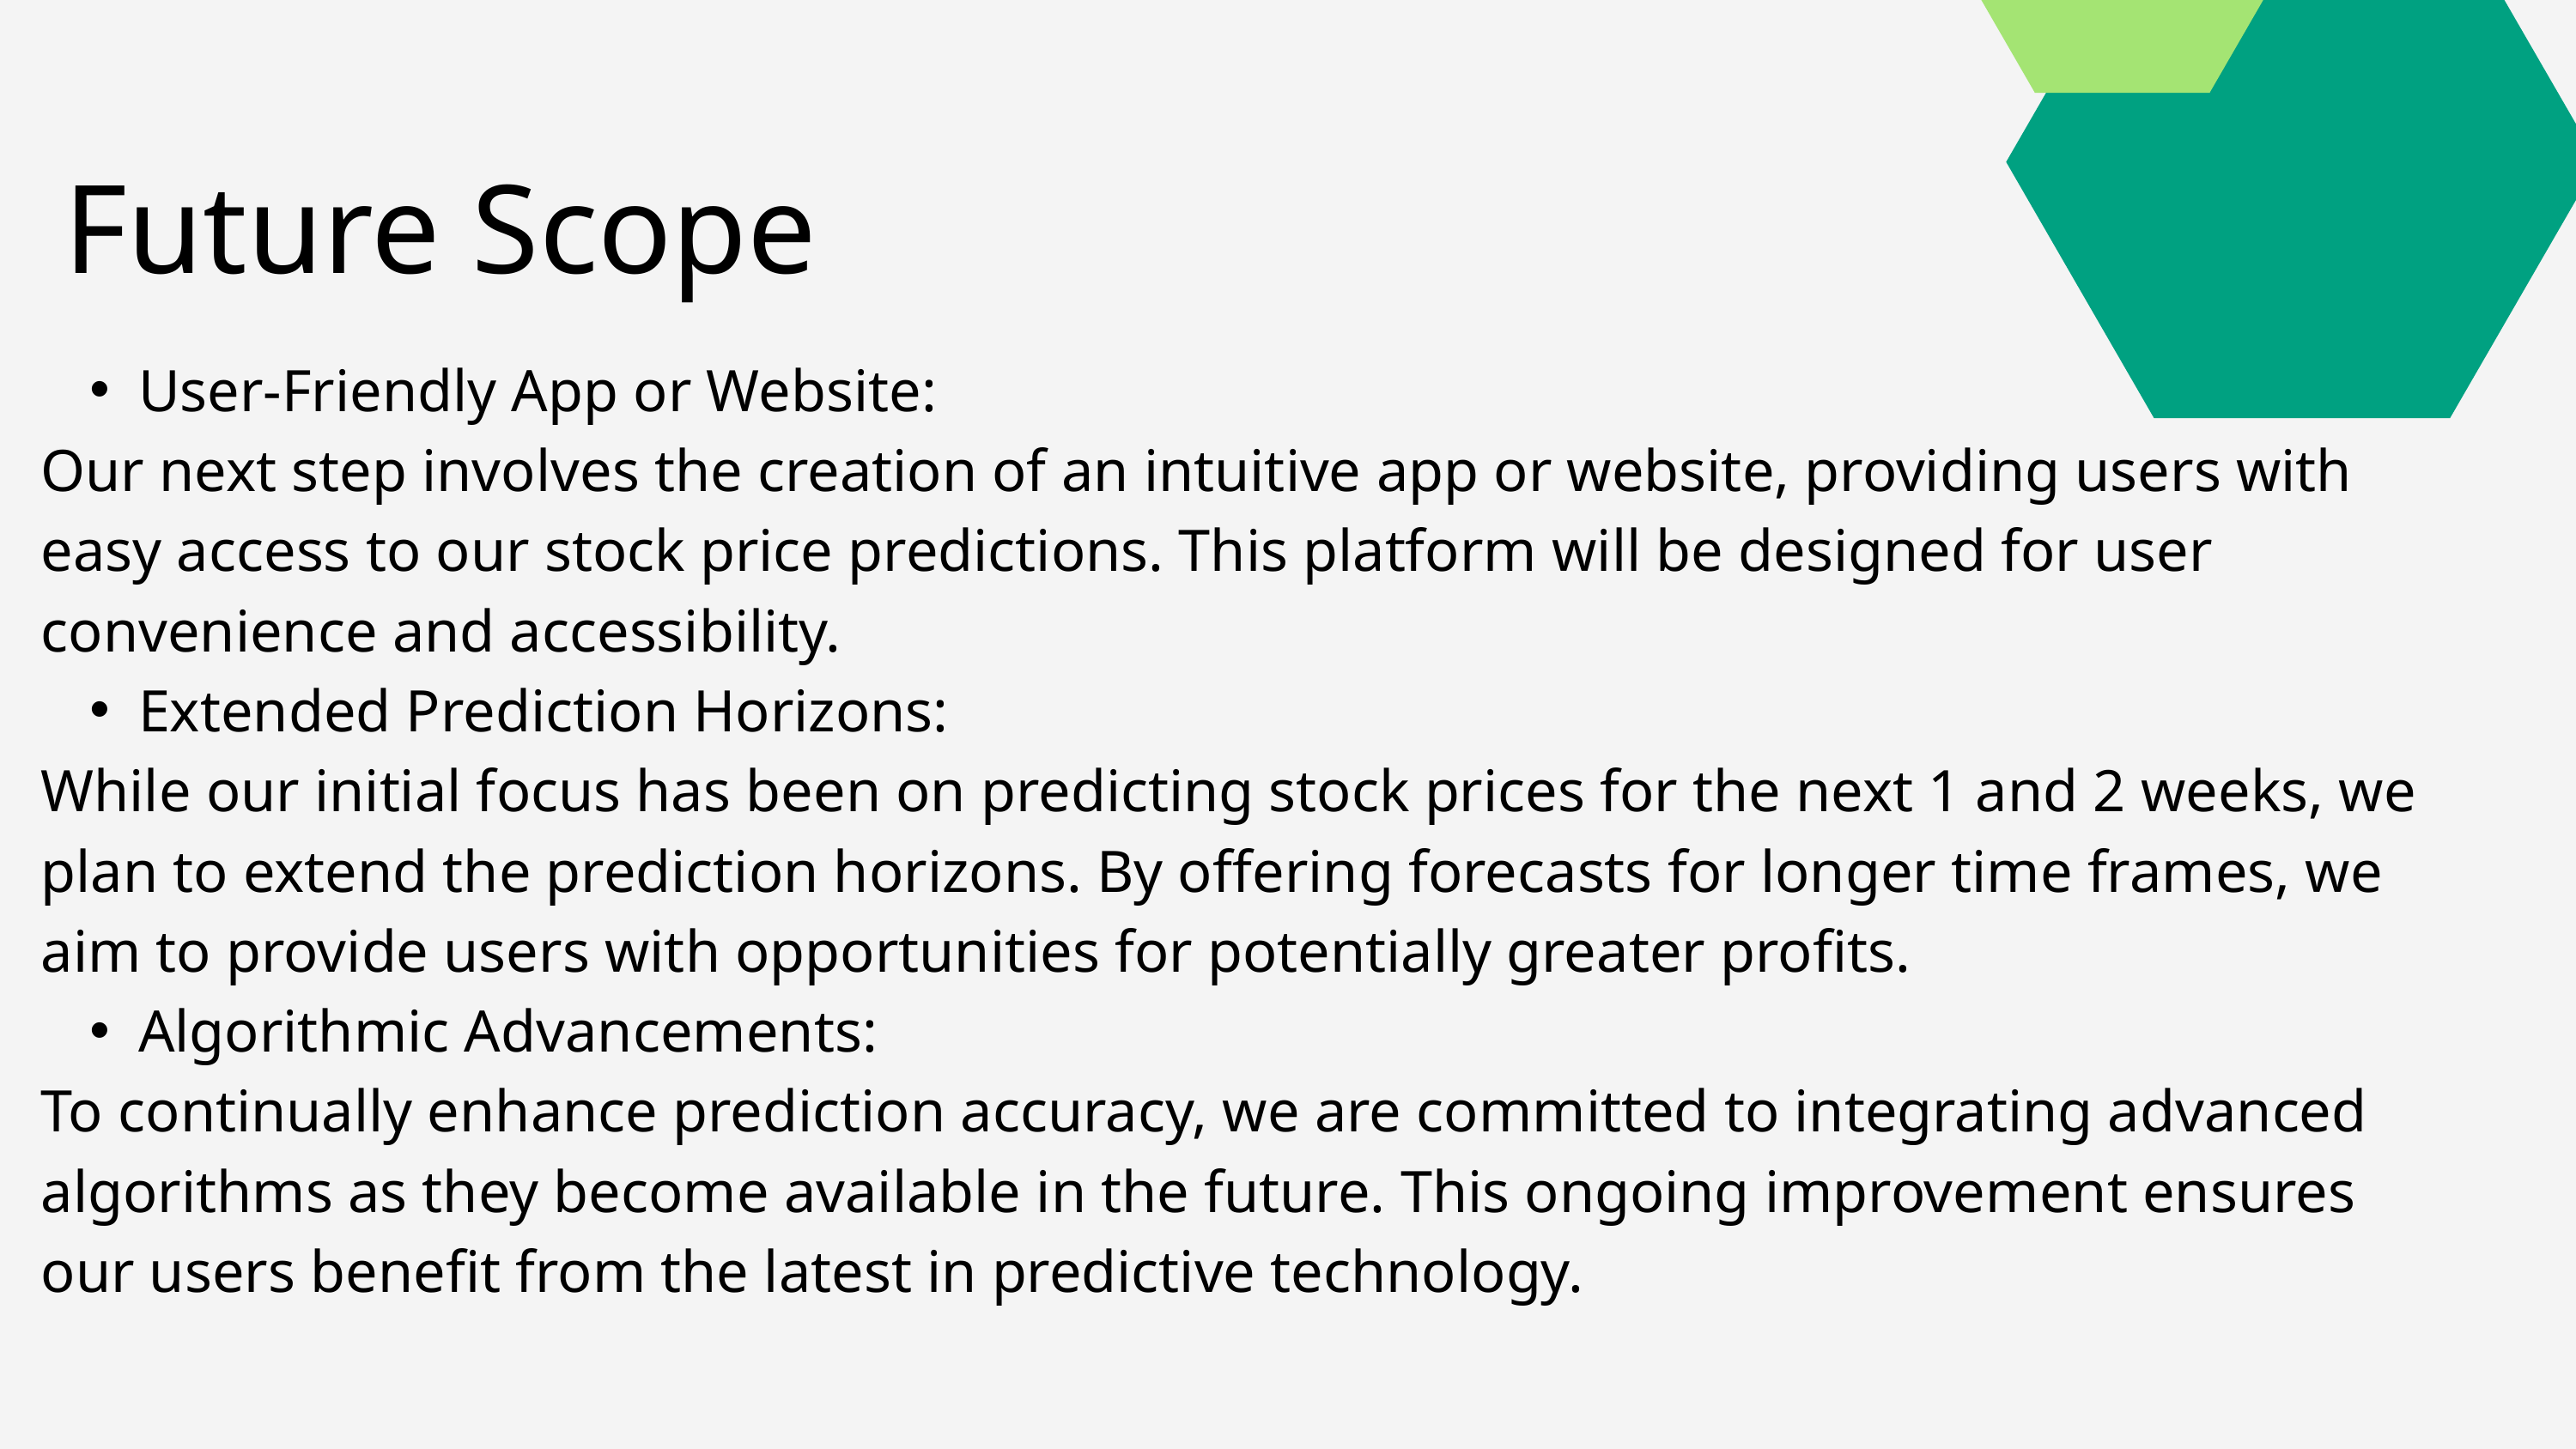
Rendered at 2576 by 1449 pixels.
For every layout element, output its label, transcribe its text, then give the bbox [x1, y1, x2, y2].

text_box User-Friendly App or Website: Our next step involves the creation of an intuitive app or website, providing users with easy access to our stock price predictions. This platform will be designed for user convenience and accessibility. Extended Prediction Horizons: While our initial focus has been on predicting stock prices for the next 1 and 2 weeks, we plan to extend the prediction horizons. By offering forecasts for longer time frames, we aim to provide users with opportunities for potentially greater profits. Algorithmic Advancements: To continually enhance prediction accuracy, we are committed to integrating advanced algorithms as they become available in the future. This ongoing improvement ensures our users benefit from the latest in predictive technology. [40, 343, 2466, 1410]
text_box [1947, 0, 2298, 94]
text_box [2006, 0, 2576, 419]
text_box Future Scope [40, 125, 840, 298]
